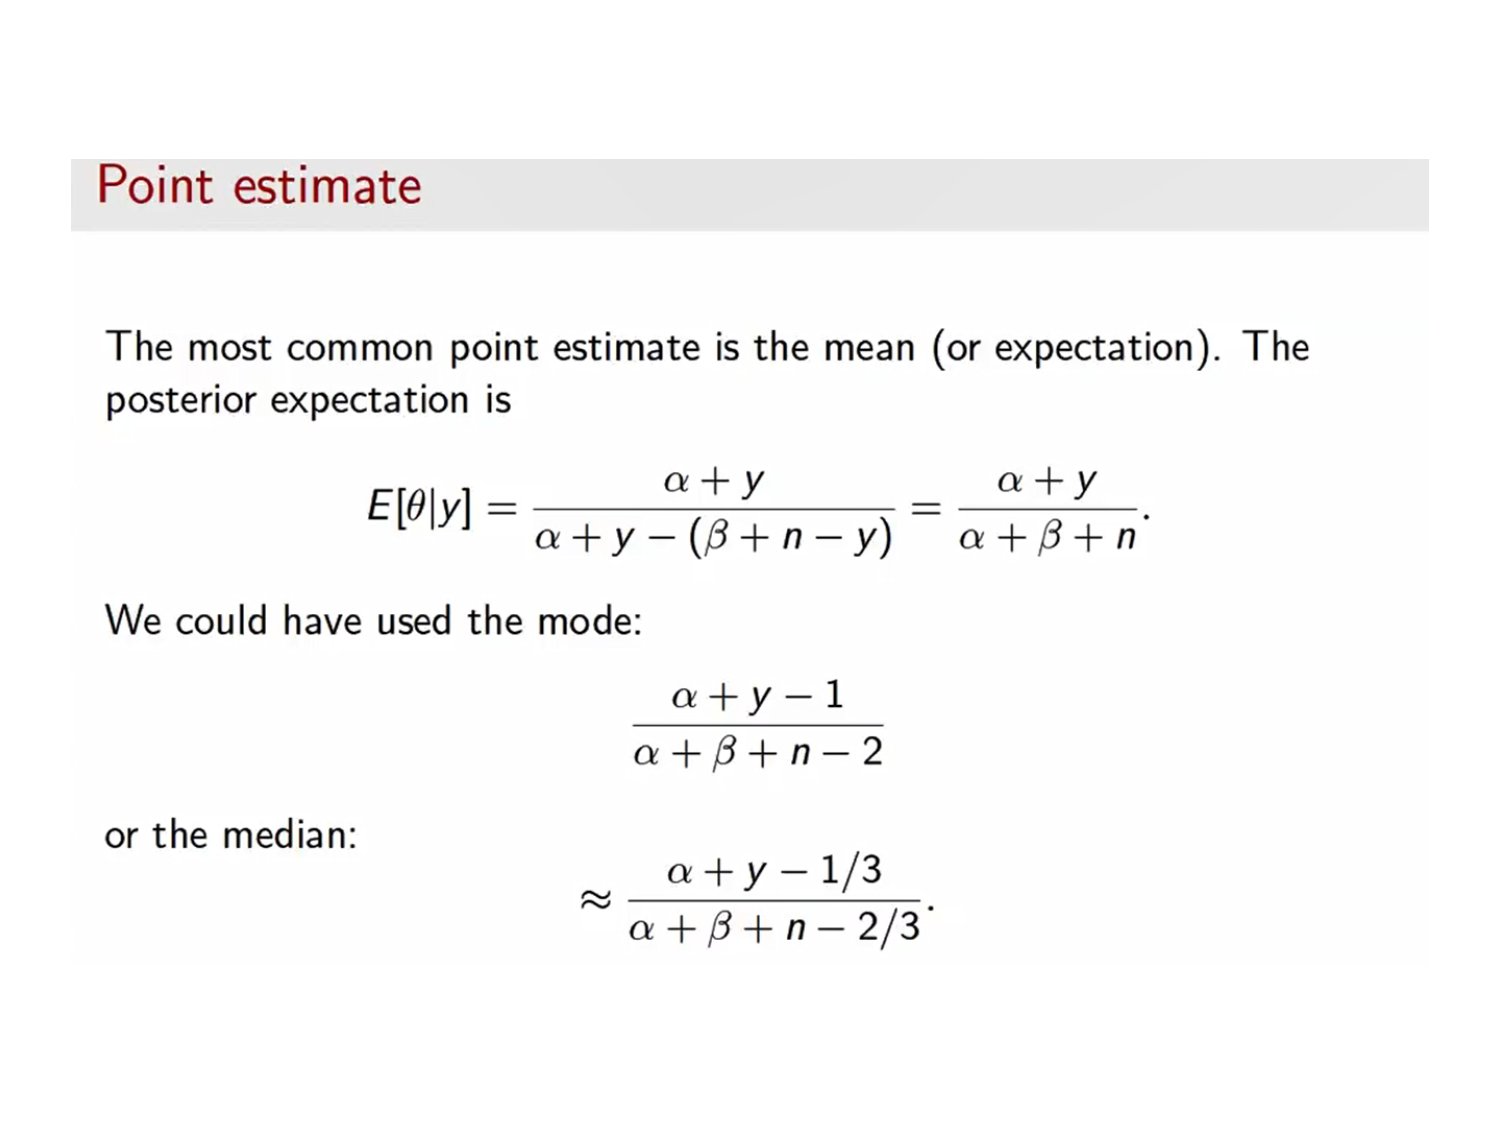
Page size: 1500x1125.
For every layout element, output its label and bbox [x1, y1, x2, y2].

picture [71, 159, 1429, 966]
